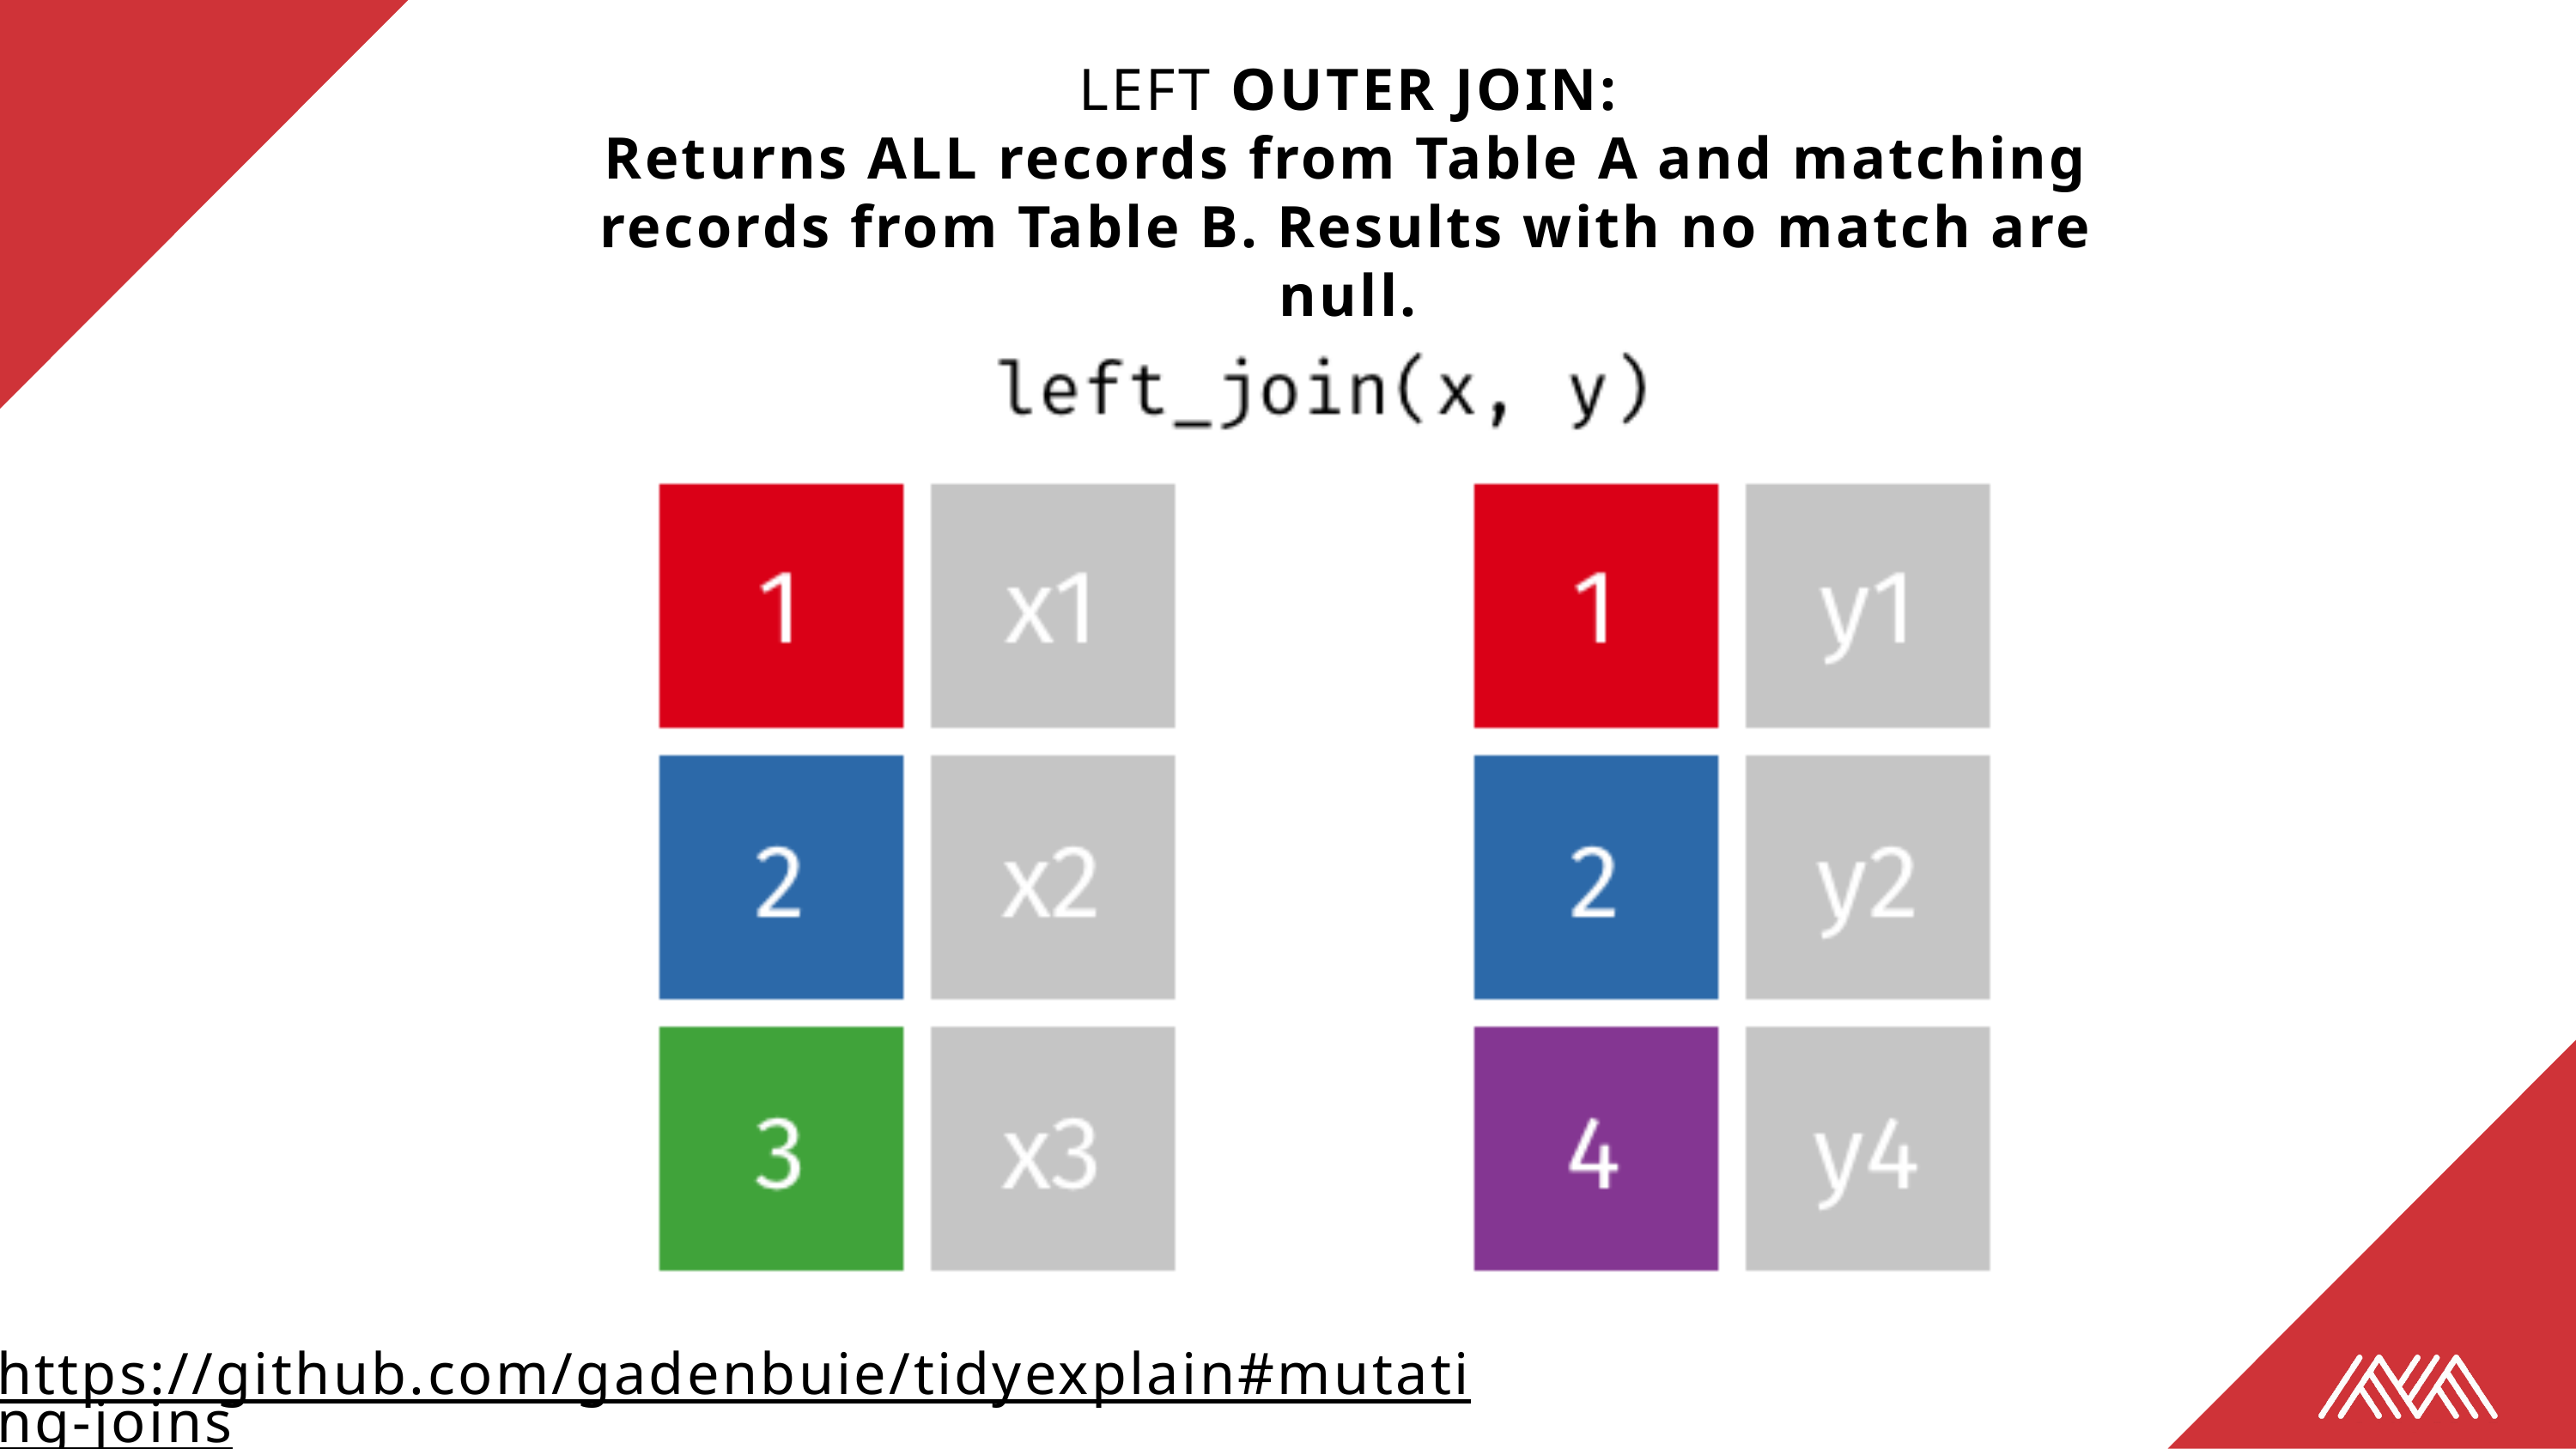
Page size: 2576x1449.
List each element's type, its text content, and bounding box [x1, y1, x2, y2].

picture [593, 97, 2065, 1449]
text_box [2167, 1040, 2576, 1449]
text_box LEFT OUTER JOIN: Returns ALL records from Table A and matching records from Table B. Results with no match are null. [532, 52, 2125, 328]
picture [2267, 1303, 2551, 1449]
text_box https://github.com/gadenbuie/tidyexplain#mutating-joins [0, 1346, 588, 1449]
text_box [0, 0, 409, 409]
